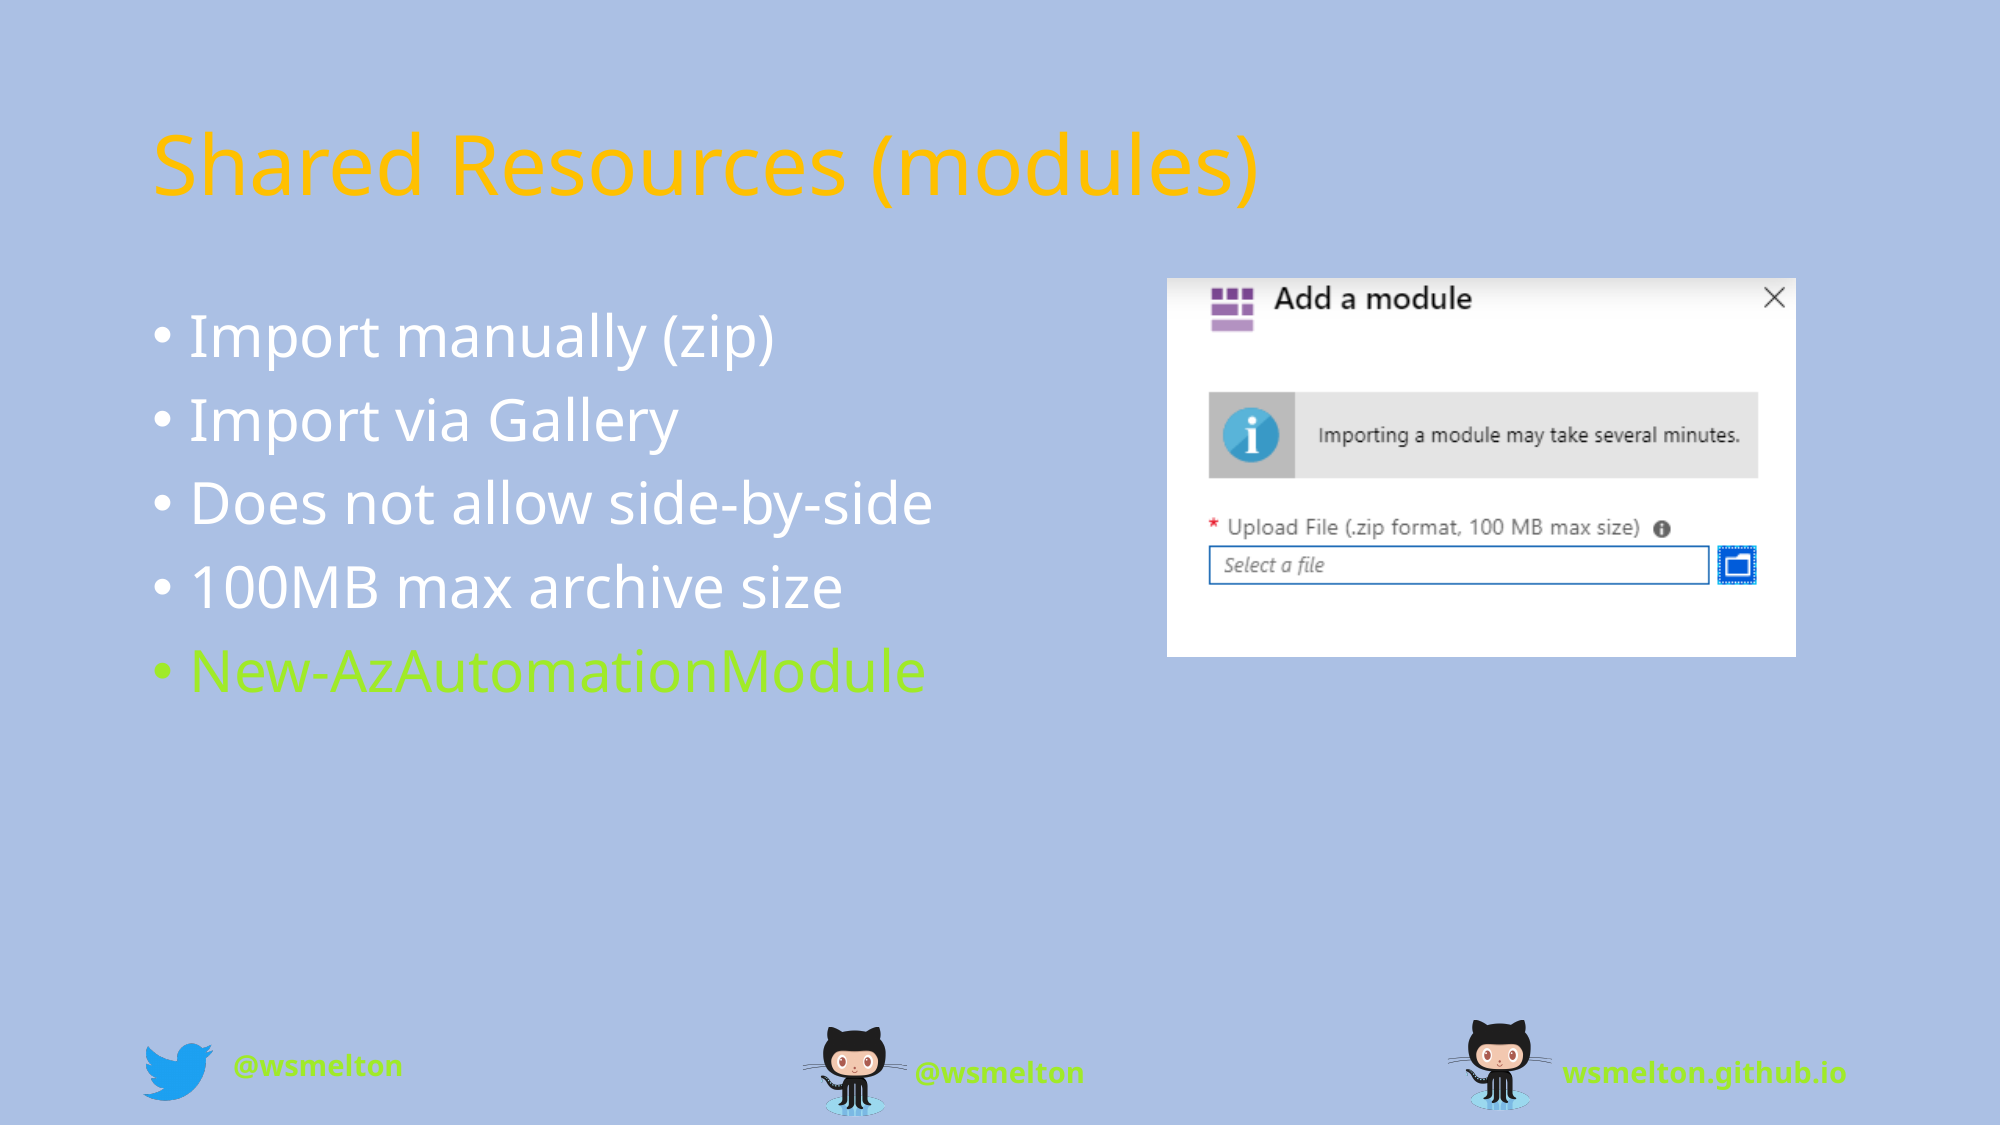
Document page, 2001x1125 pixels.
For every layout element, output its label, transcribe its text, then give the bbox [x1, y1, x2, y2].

picture [1444, 1018, 1556, 1112]
picture [122, 1016, 234, 1125]
picture [799, 1025, 911, 1118]
picture [1167, 278, 1796, 657]
title Shared Resources (modules) [137, 59, 1863, 278]
list Import manually (zip) Import via Gallery Does not allow side-by-side 100MB max archive size New-AzAutomationModule [137, 299, 1153, 1014]
